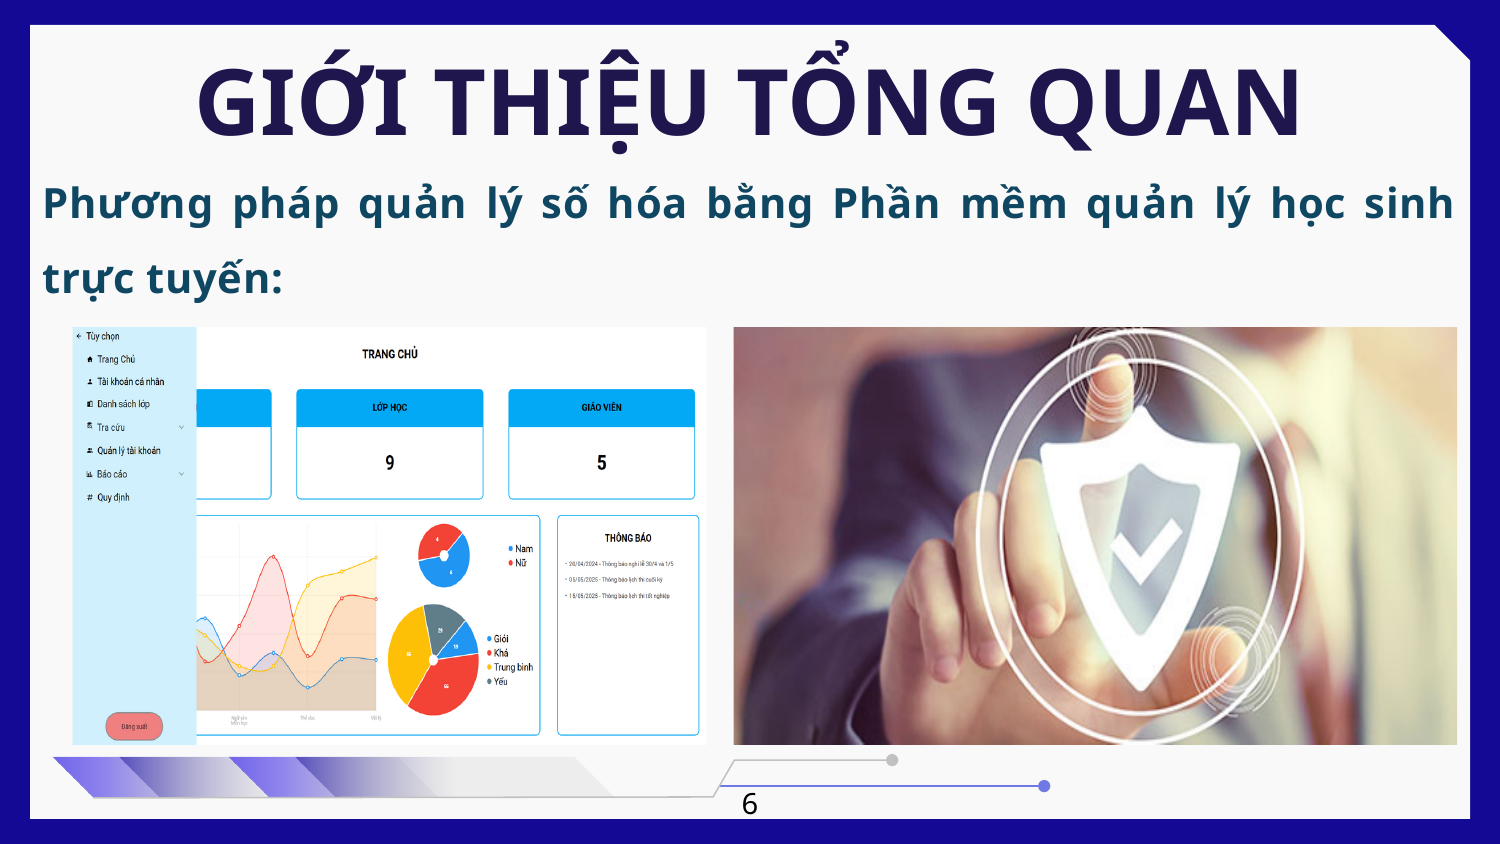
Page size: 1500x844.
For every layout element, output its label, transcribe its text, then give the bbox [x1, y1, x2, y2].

picture [45, 755, 627, 824]
text_box Phương pháp quản lý số hóa bằng Phần mềm quản lý học sinh trực tuyến: [42, 151, 1458, 302]
text_box [72, 327, 707, 745]
text_box [733, 327, 1458, 745]
slide_number 6 [525, 777, 975, 838]
text_box GIỚI THIỆU TỔNG QUAN [0, 19, 1500, 161]
